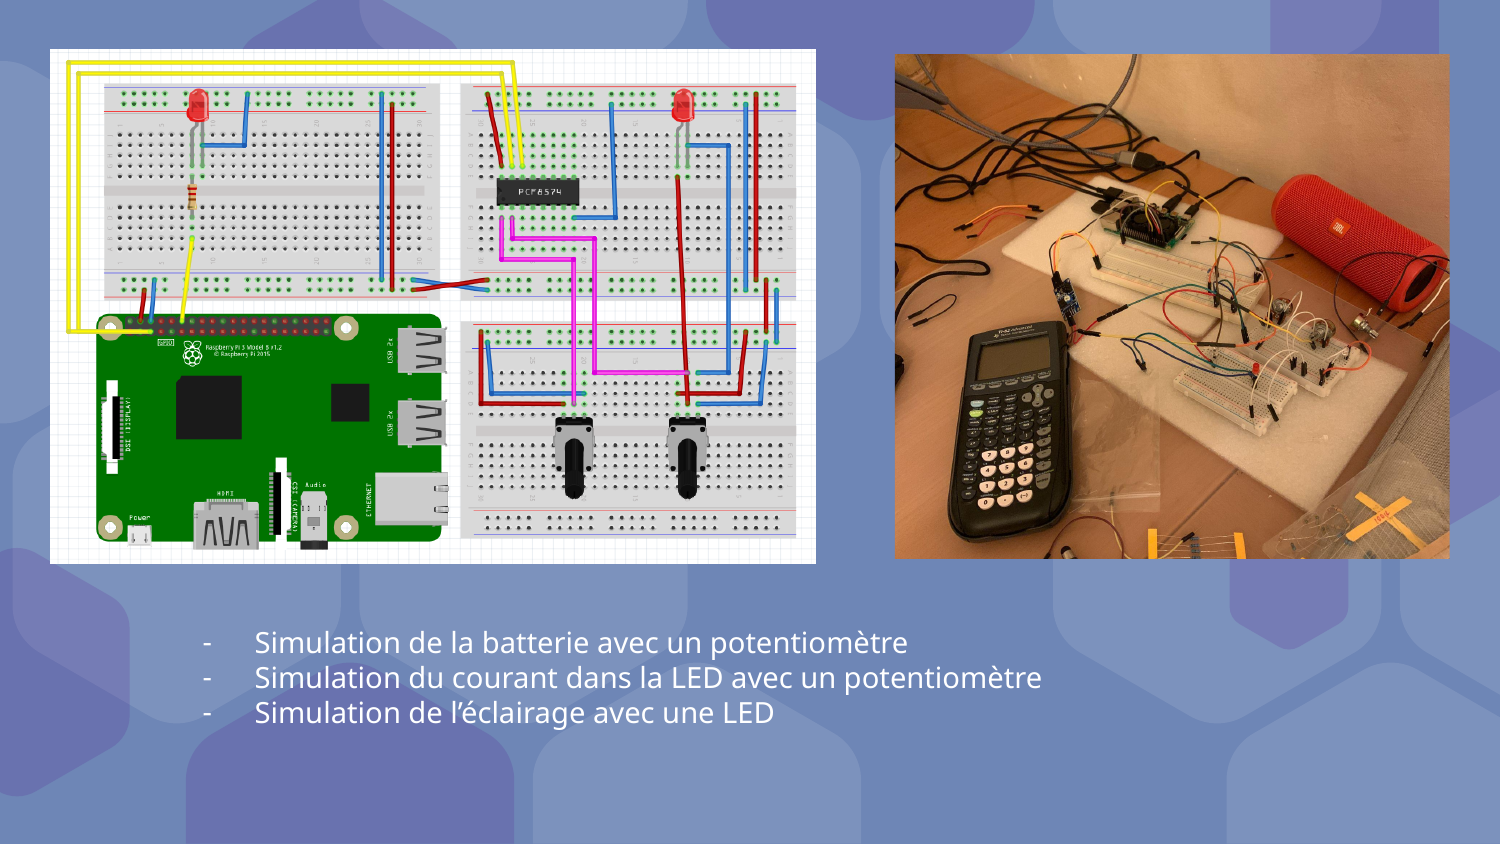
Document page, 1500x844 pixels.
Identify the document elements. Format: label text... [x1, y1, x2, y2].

picture [894, 54, 1450, 560]
text_box Simulation de la batterie avec un potentiomètre Simulation du courant dans la LED avec un potentiomètre Simulation de l’éclairage avec une LED [164, 609, 1155, 744]
picture [50, 49, 817, 564]
